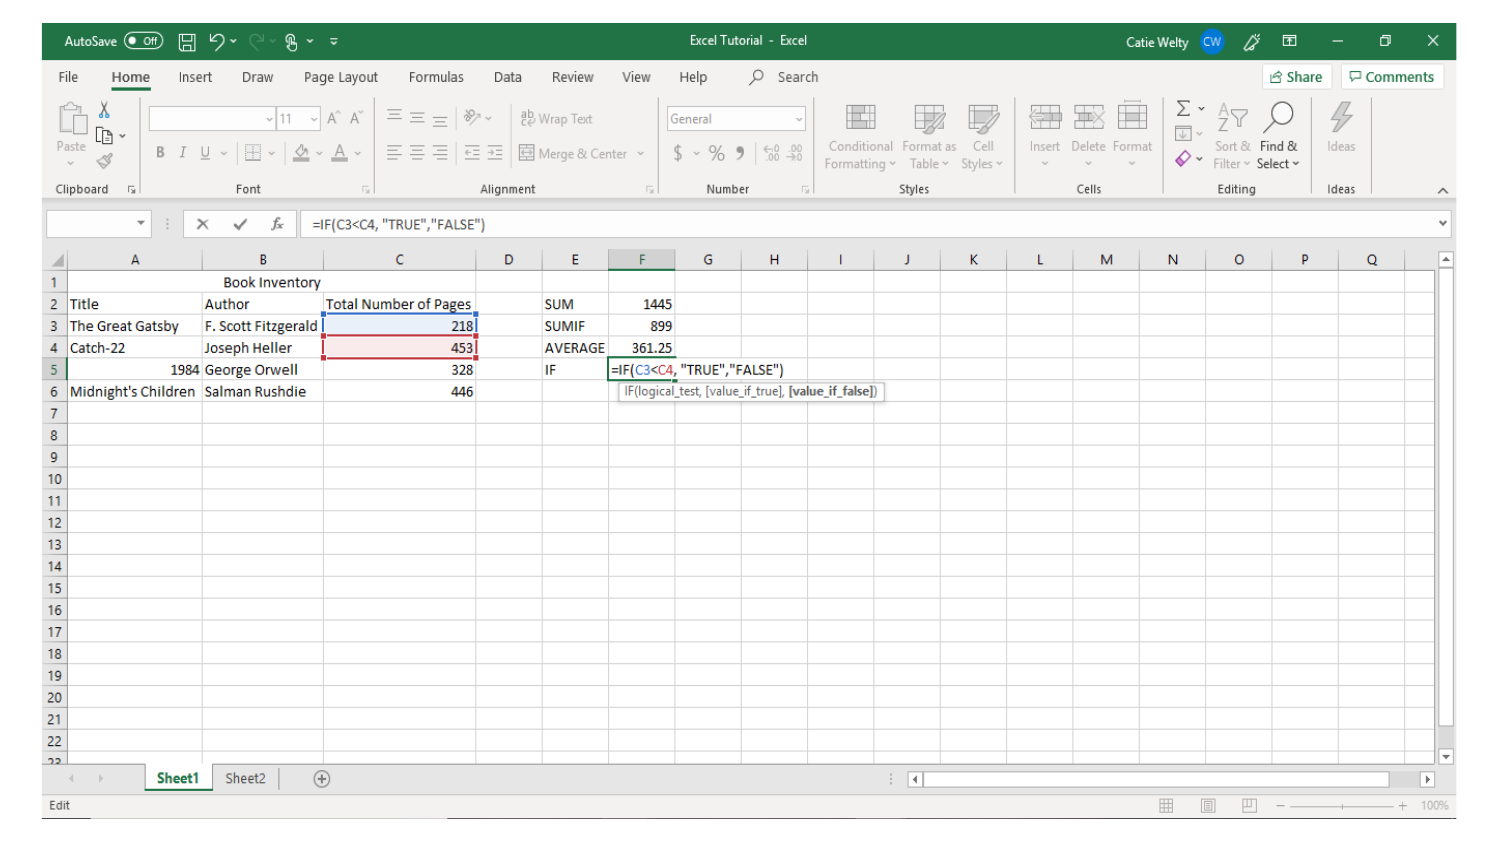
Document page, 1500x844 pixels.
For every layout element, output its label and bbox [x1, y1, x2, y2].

picture [41, 23, 1457, 820]
